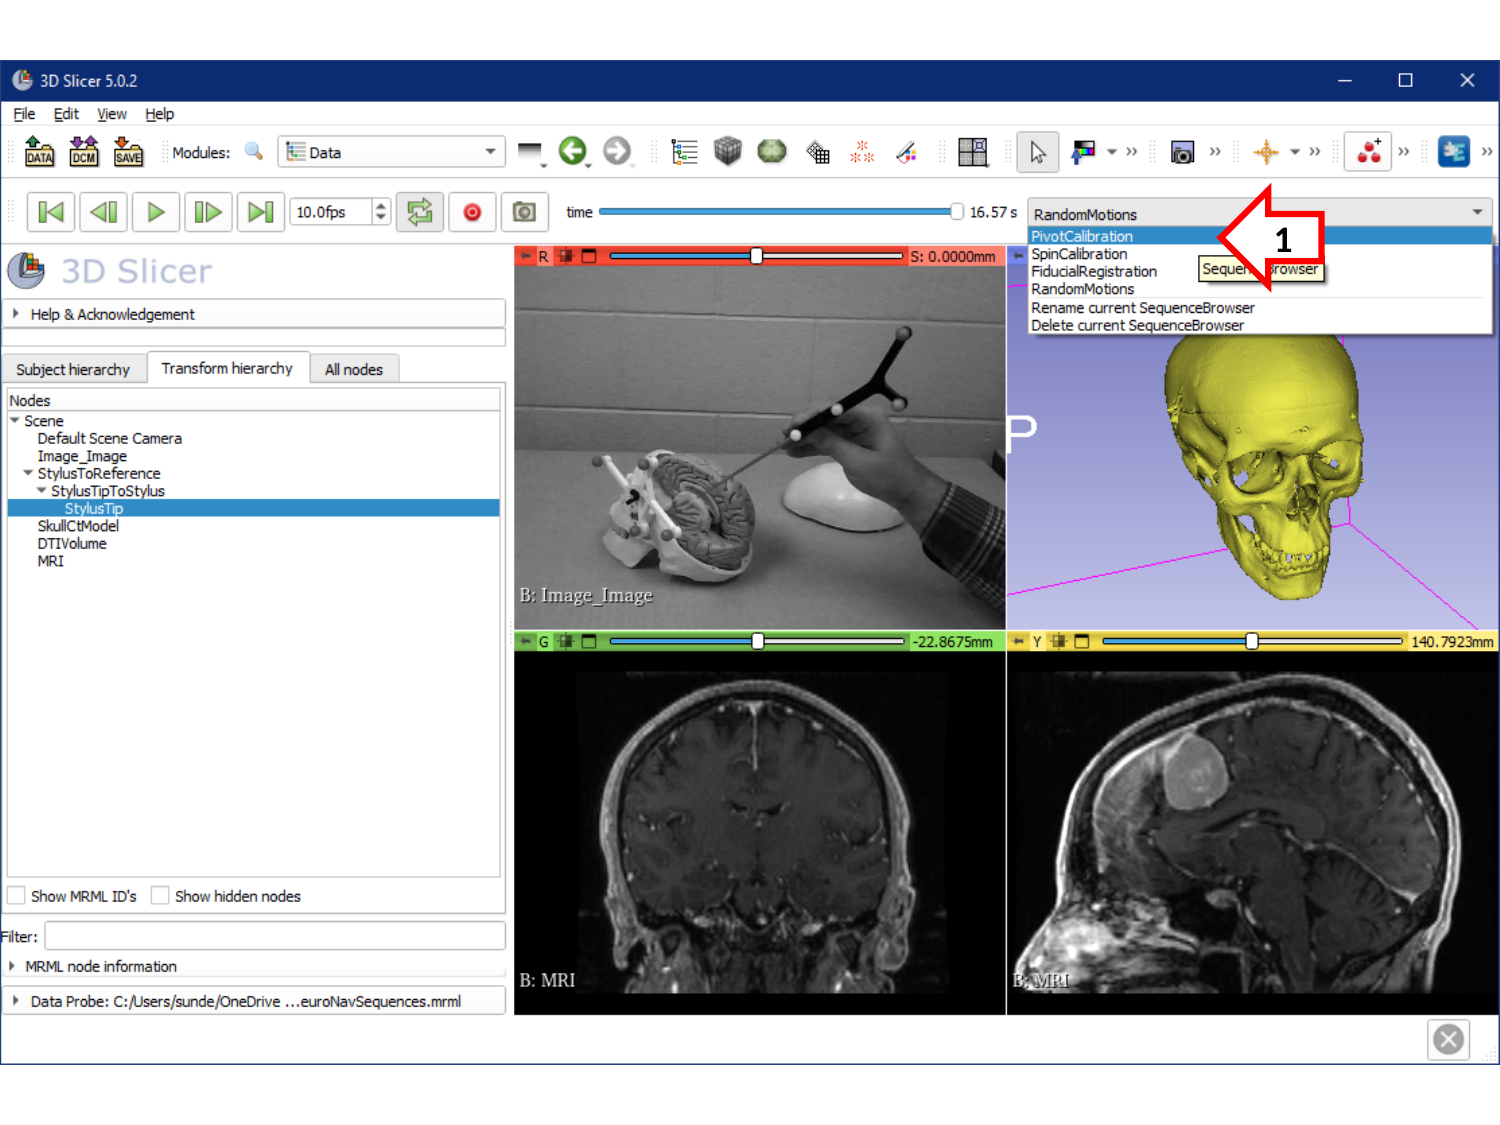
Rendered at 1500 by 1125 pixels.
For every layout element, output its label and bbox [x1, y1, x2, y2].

picture [0, 60, 1500, 1065]
